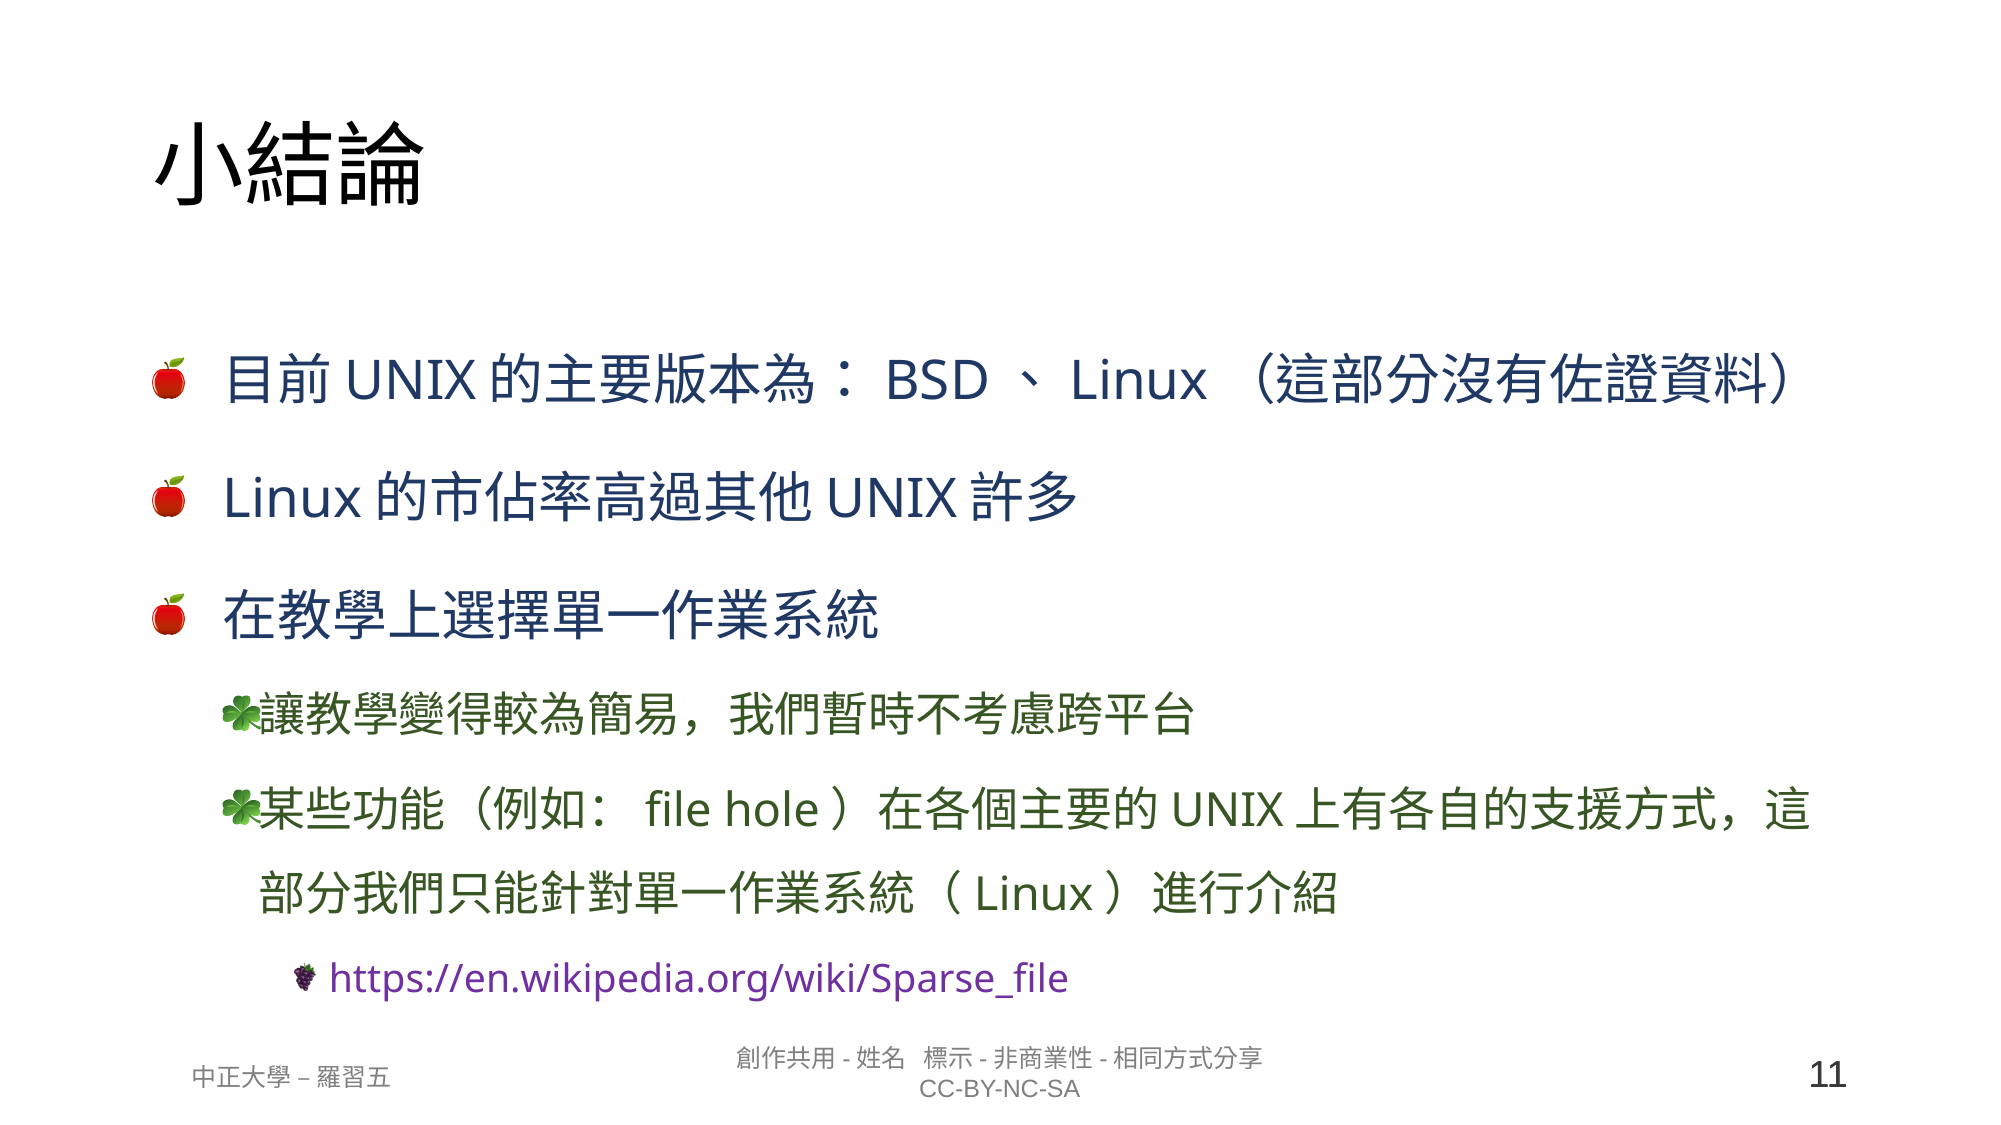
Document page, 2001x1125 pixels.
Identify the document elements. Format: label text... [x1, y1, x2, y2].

picture [222, 695, 258, 731]
picture [222, 789, 258, 825]
picture [152, 475, 194, 517]
title 小結論 [137, 59, 1863, 278]
picture [152, 593, 194, 635]
picture [293, 962, 321, 992]
list 目前UNIX的主要版本為：BSD、Linux（這部分沒有佐證資料） Linux的市佔率高過其他UNIX許多 在教學上選擇單一作業系統 讓教學變得較為簡易，我們暫時不考慮跨平台 某些功能（例如：file hole）在各個主要的UNIX上有各自的支援方式，這部分我們只能針對單一作業系統（Linux）進行介紹 https://en.wikipedia.org/wiki/Sparse_file [137, 299, 1863, 1014]
picture [152, 357, 194, 399]
